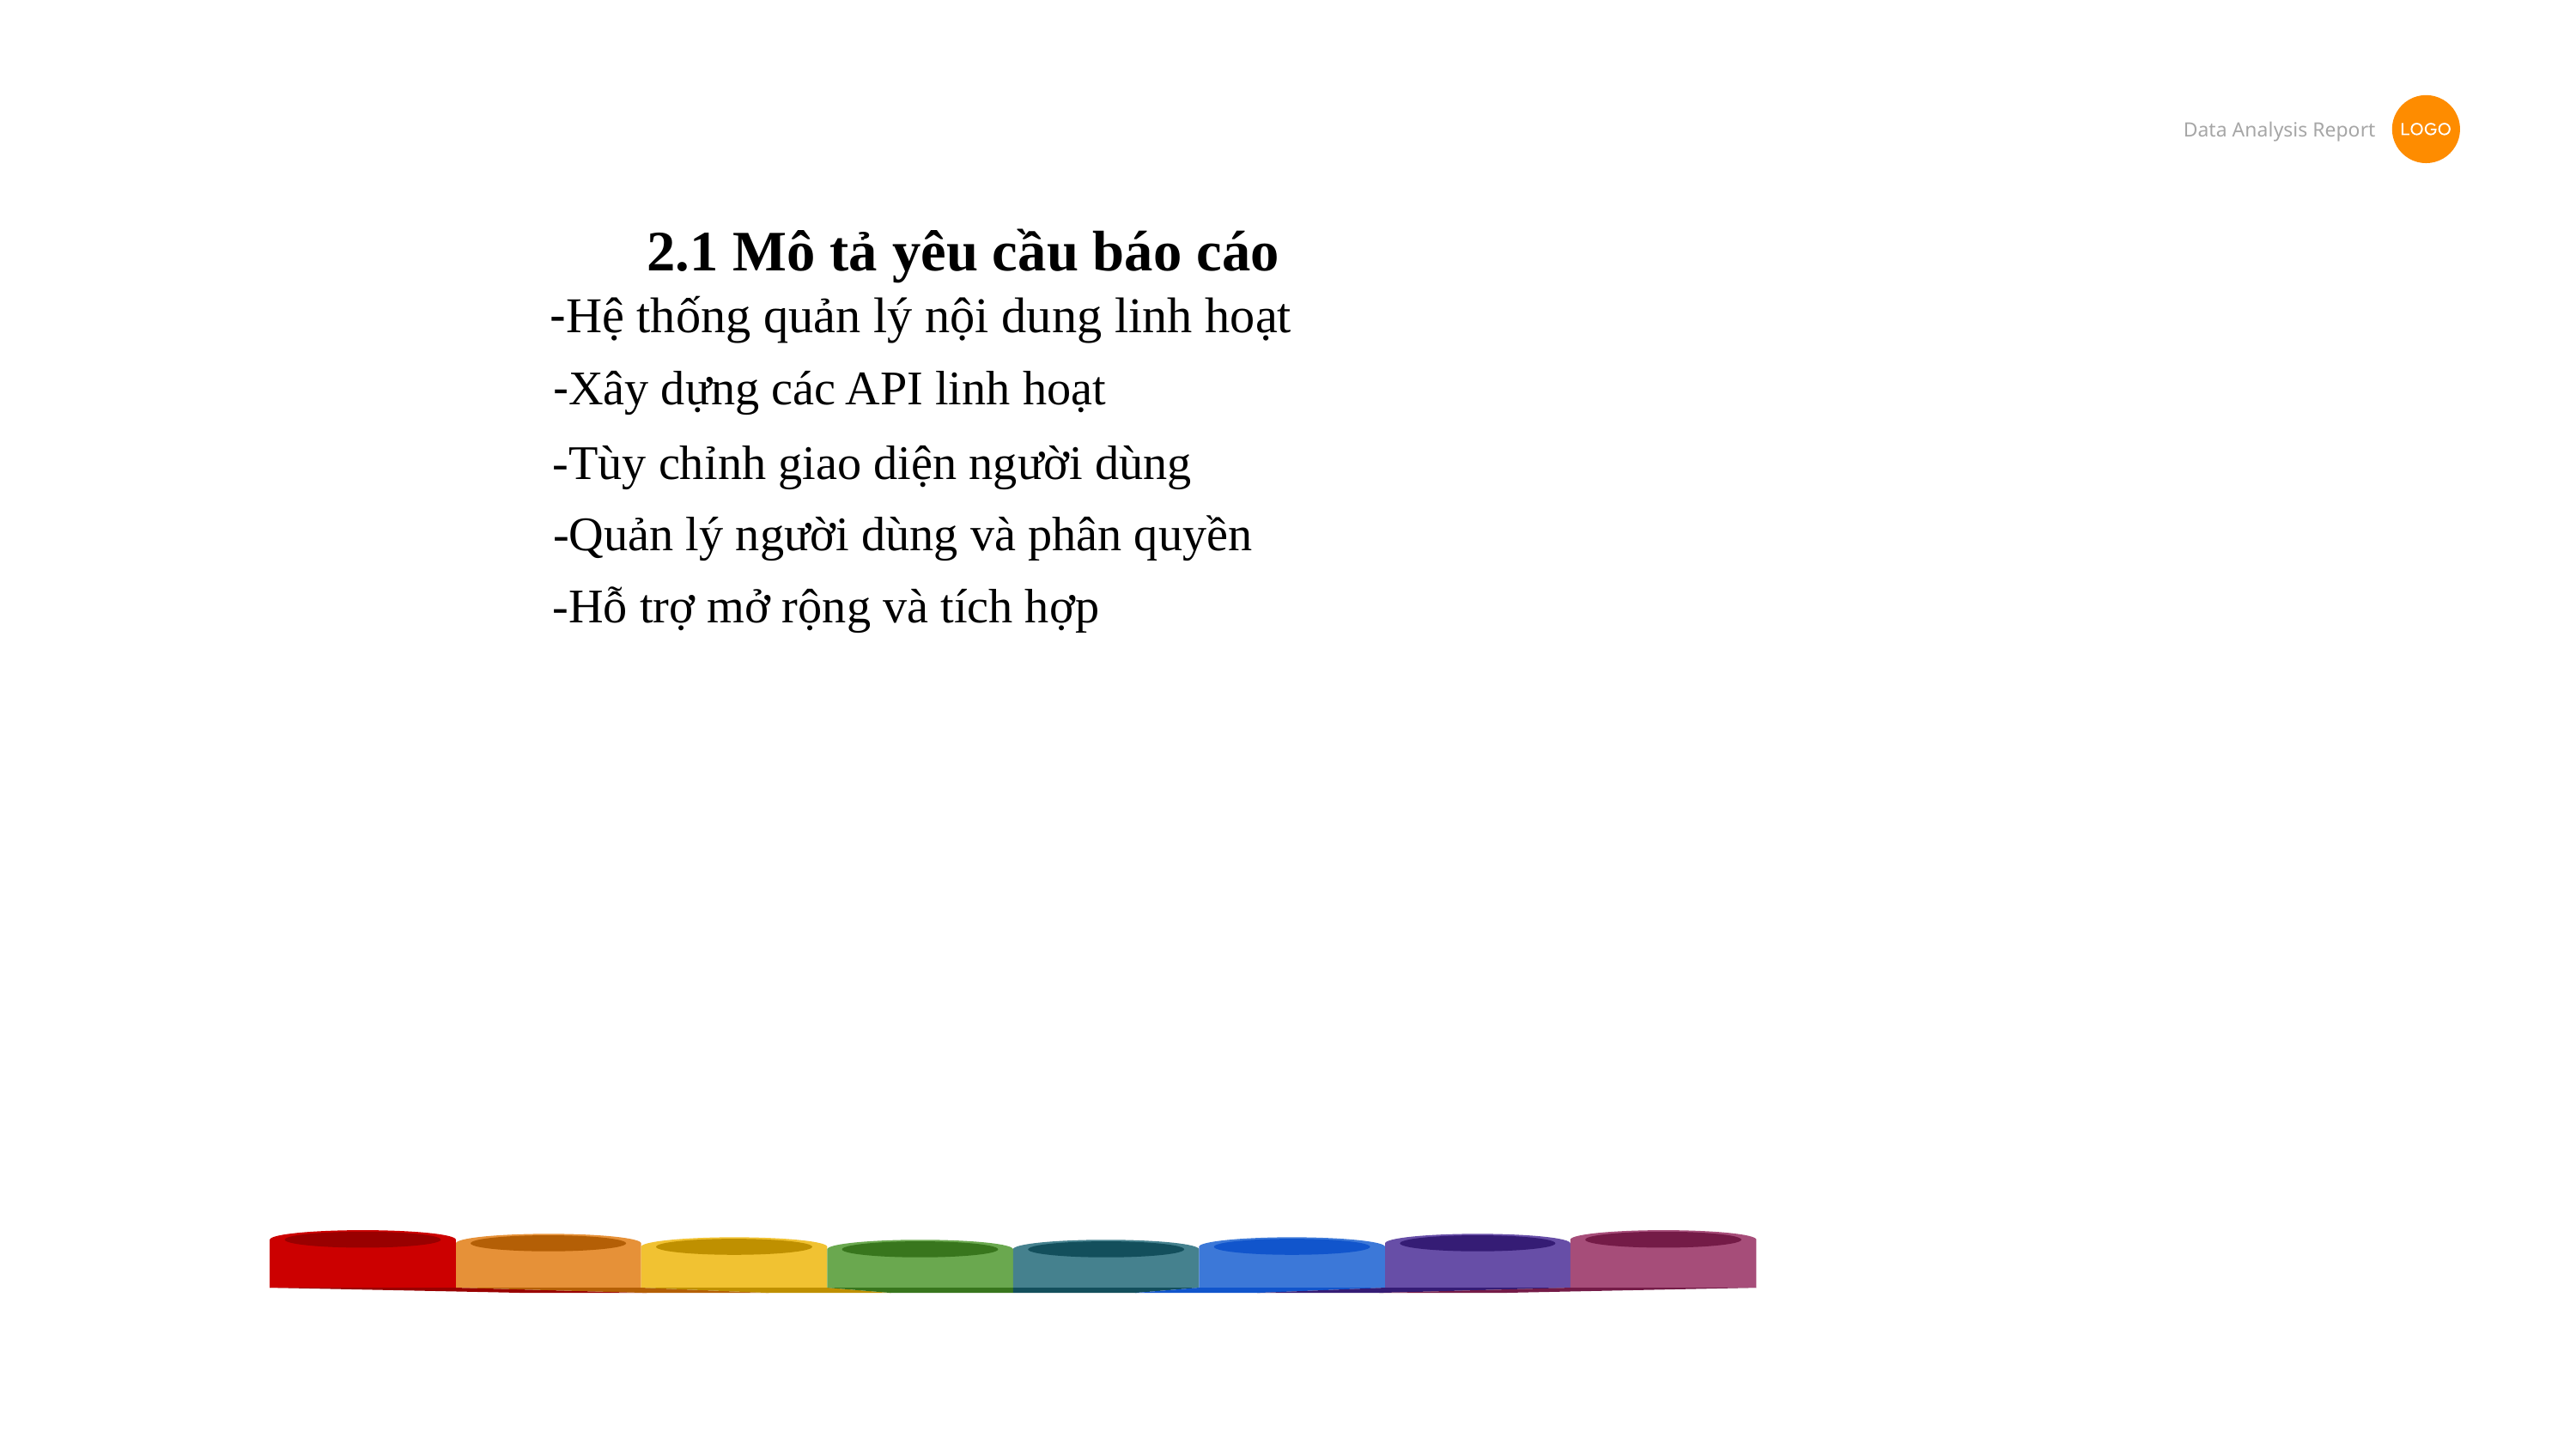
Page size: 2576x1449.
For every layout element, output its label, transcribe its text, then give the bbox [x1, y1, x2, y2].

text_box -Quản lý người dùng và phân quyền [540, 496, 1267, 567]
text_box -Hỗ trợ mở rộng và tích hợp [539, 567, 1113, 639]
text_box -Xây dựng các API linh hoạt [540, 350, 1120, 421]
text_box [270, 1229, 1757, 1294]
text_box 2.1 Mô tả yêu cầu báo cáo -Hệ thống quản lý nội dung linh hoạt [538, 207, 1826, 349]
text_box -Tùy chỉnh giao diện người dùng [540, 424, 1206, 496]
